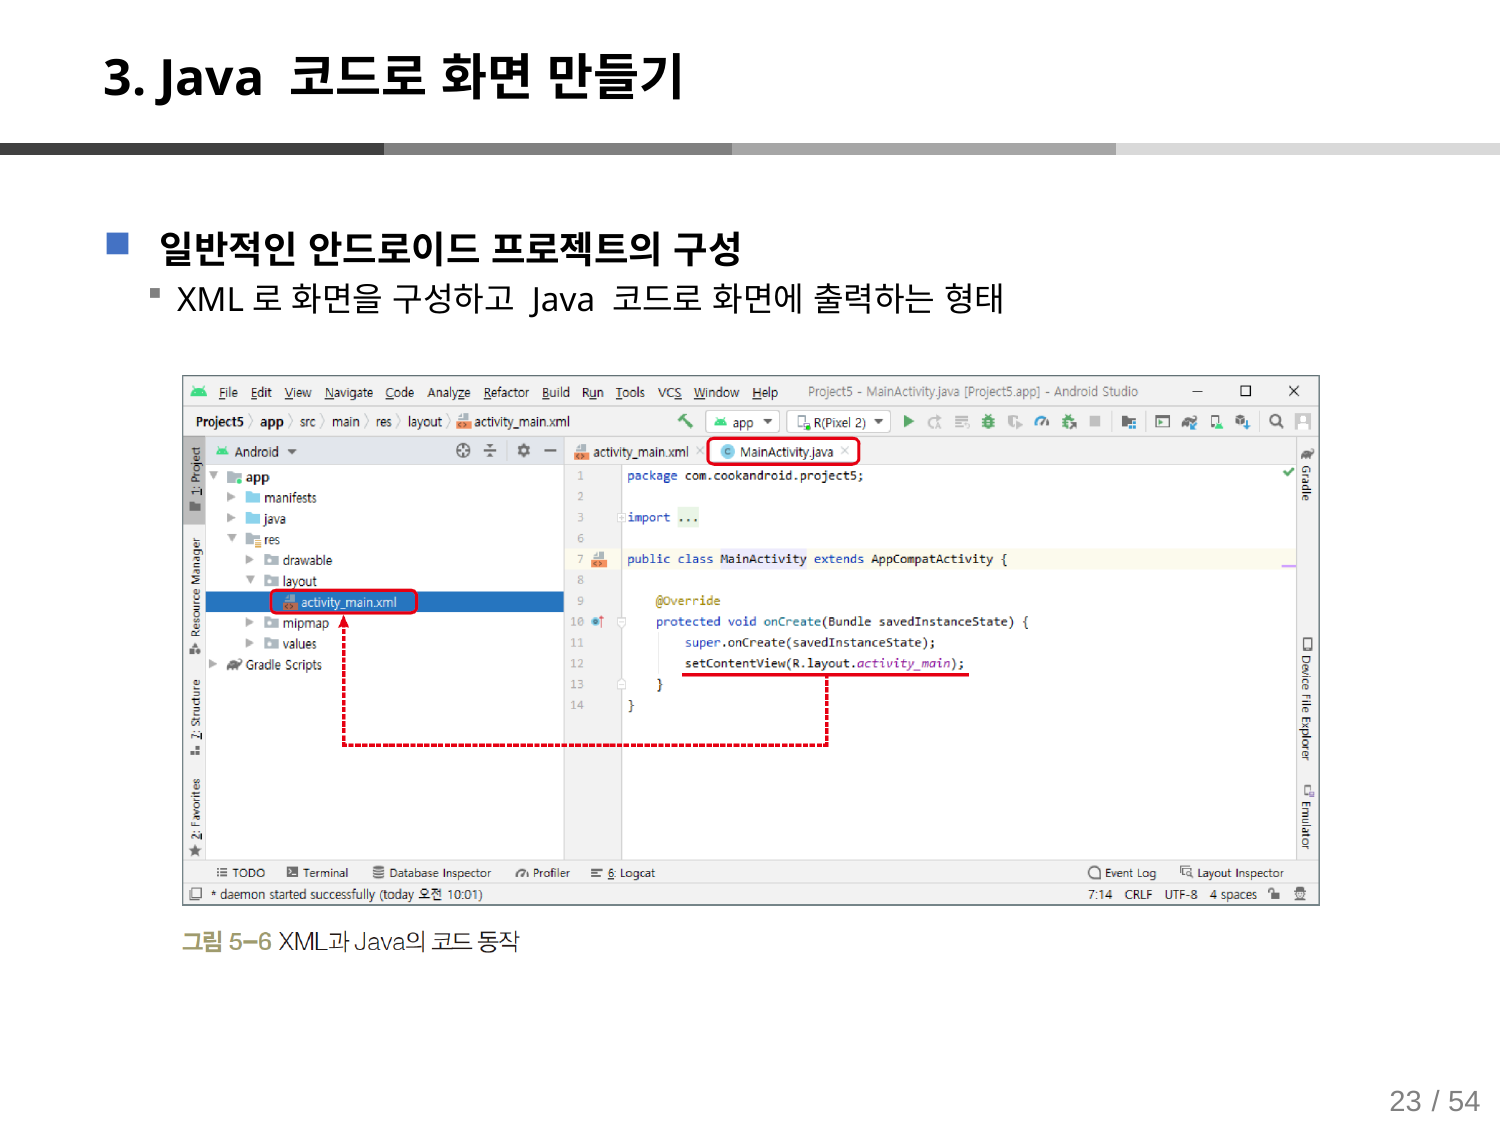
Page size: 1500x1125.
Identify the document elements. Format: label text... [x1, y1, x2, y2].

picture [173, 367, 1327, 958]
title 3. Java 코드로 화면 만들기 [88, 30, 1211, 121]
list 일반적인 안드로이드 프로젝트의 구성 XML로 화면을 구성하고 Java 코드로 화면에 출력하는 형태 [88, 196, 1436, 1083]
